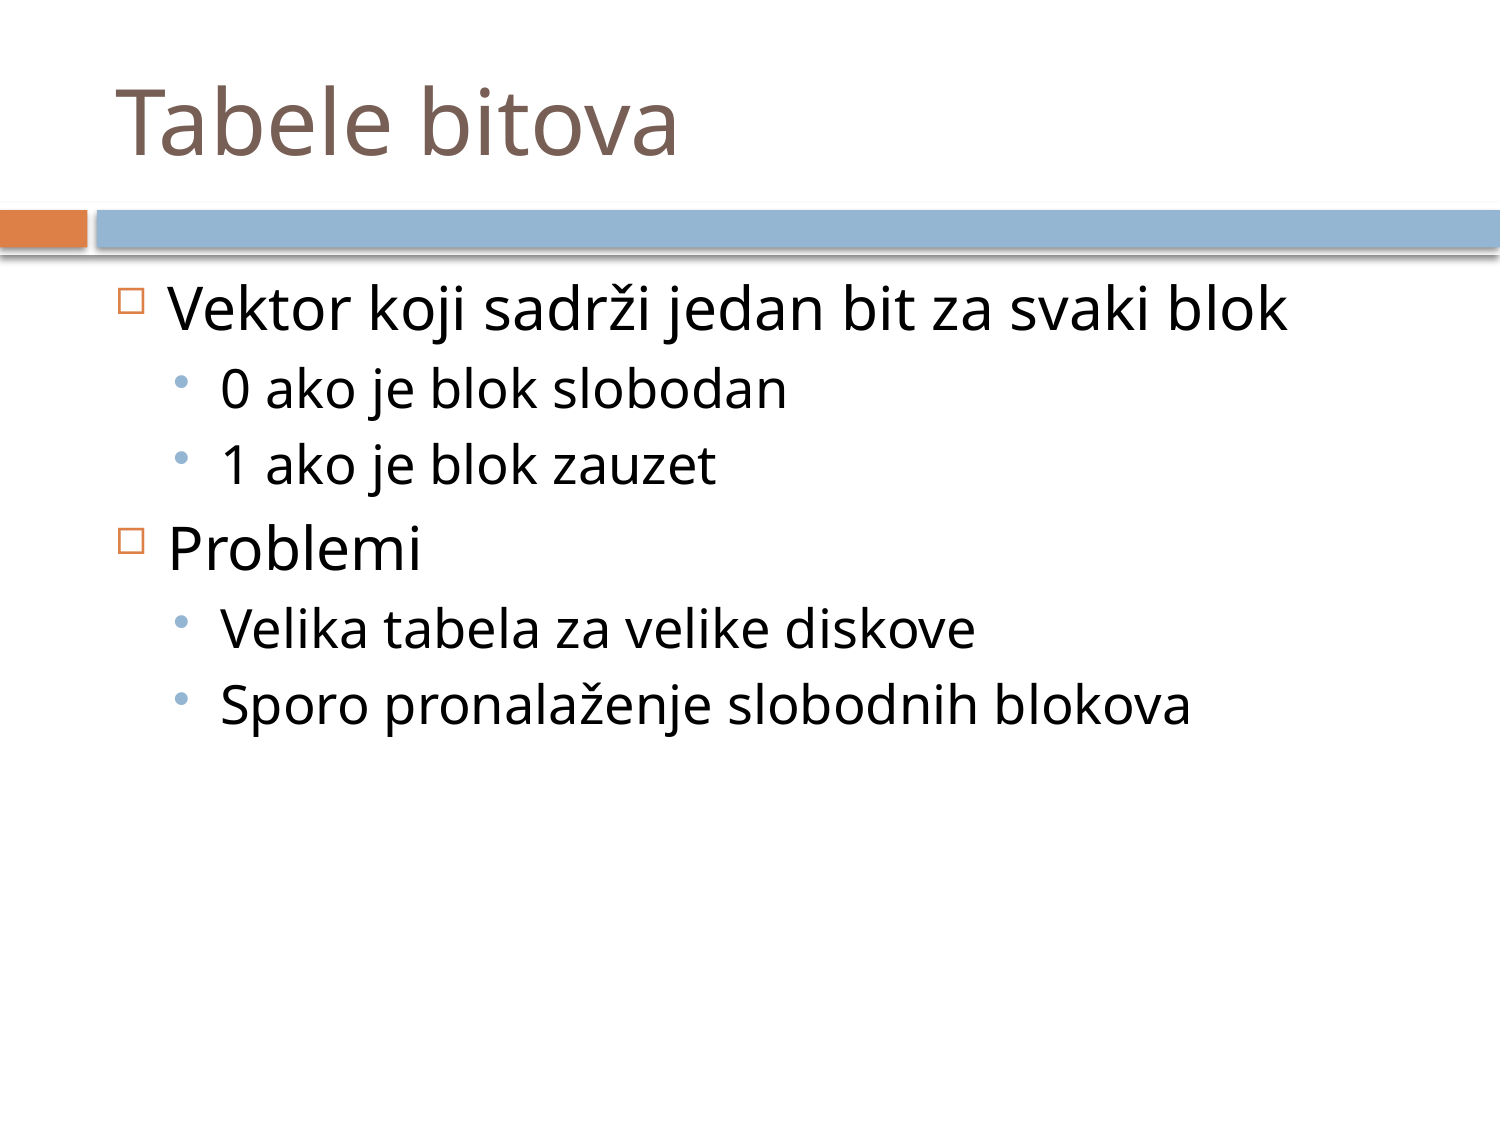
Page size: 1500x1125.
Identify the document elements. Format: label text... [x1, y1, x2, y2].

list Vektor koji sadrži jedan bit za svaki blok 0 ako je blok slobodan 1 ako je blok zauzet Problemi Velika tabela za velike diskove Sporo pronalaženje slobodnih blokova [100, 262, 1438, 1000]
title Tabele bitova [100, 37, 1438, 200]
